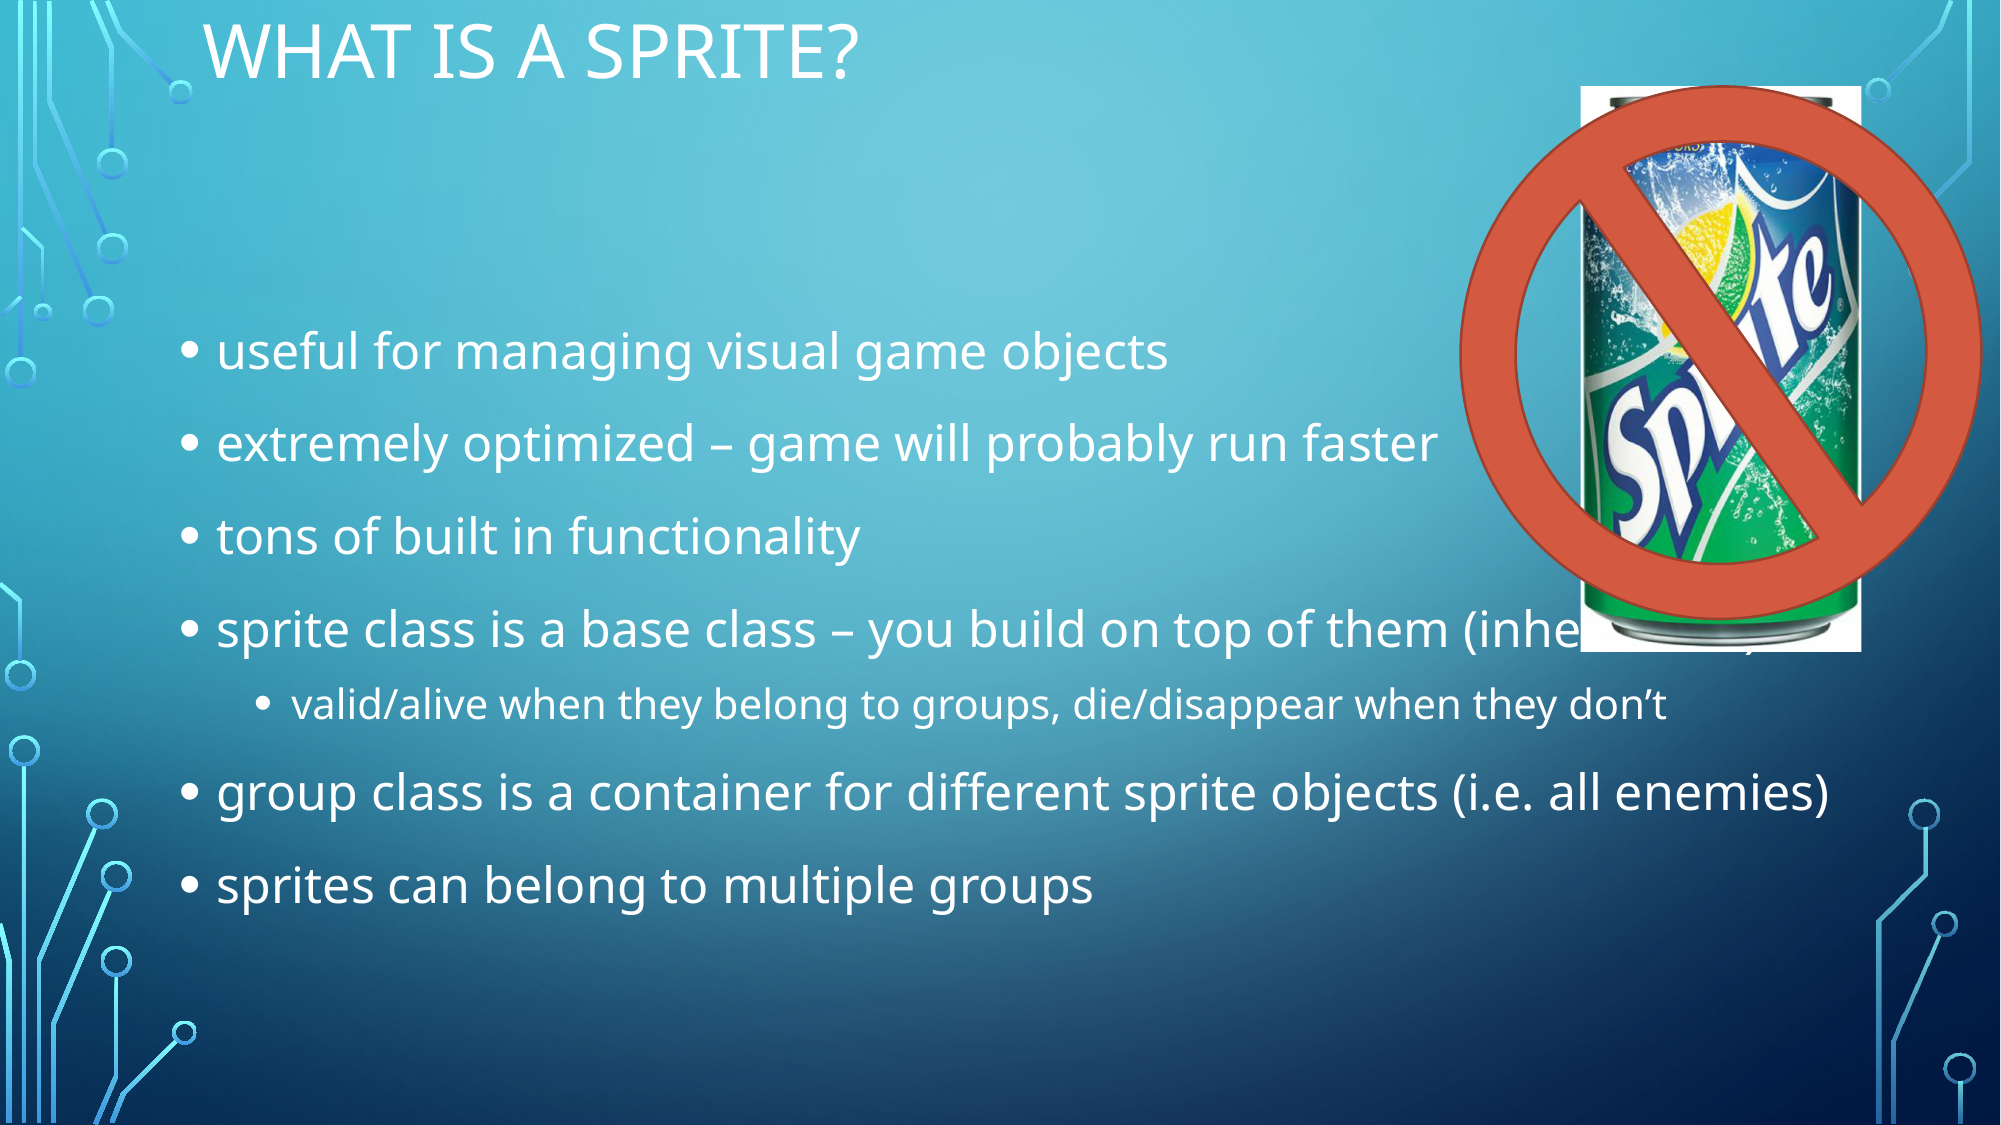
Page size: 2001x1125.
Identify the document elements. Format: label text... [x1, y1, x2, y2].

title What is a Sprite? [187, 0, 1813, 120]
text_box [1459, 128, 1580, 580]
text_box [1862, 126, 1983, 578]
picture [1580, 86, 1862, 652]
list useful for managing visual game objects extremely optimized – game will probably run faster tons of built in functionality sprite class is a base class – you build on top of them (inheritance) valid/alive when they belong to groups, die/disappear when they don’t group class is a container for different sprite objects (i.e. all enemies) sprites can belong to multiple groups [163, 299, 1929, 1125]
